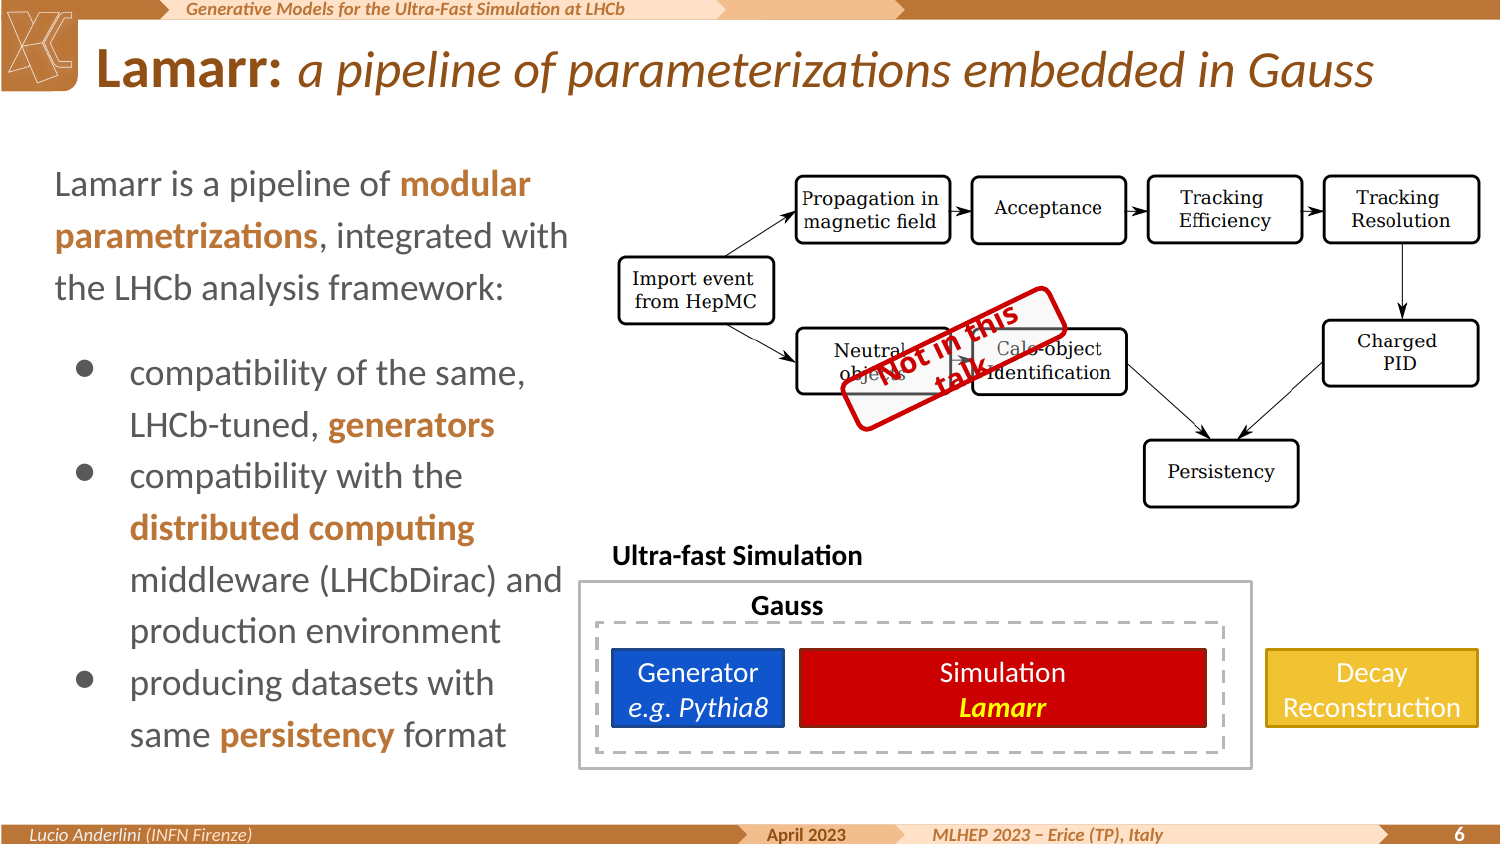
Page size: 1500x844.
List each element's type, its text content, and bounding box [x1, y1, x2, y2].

text_box [579, 581, 1252, 769]
text_box Decay Reconstruction [1266, 649, 1478, 727]
list Lamarr is a pipeline of modular parametrizations, integrated with the LHCb analysis framework: compatibility of the same, LHCb-tuned, generators compatibility with the distributed computing middleware (LHCbDirac) and production environment producing datasets with same persistency format [39, 137, 590, 771]
slide_number ‹#› [1389, 801, 1480, 844]
picture [611, 174, 1487, 514]
text_box [596, 622, 1224, 753]
title Lamarr: a pipeline of parameterizations embedded in Gauss [81, 14, 1480, 109]
text_box Generator e.g. Pythia8 [612, 649, 784, 727]
text_box Gauss [736, 571, 881, 637]
text_box Simulation Lamarr [800, 649, 1206, 727]
picture [1, 7, 78, 88]
text_box Ultra-fast Simulation [596, 521, 927, 587]
